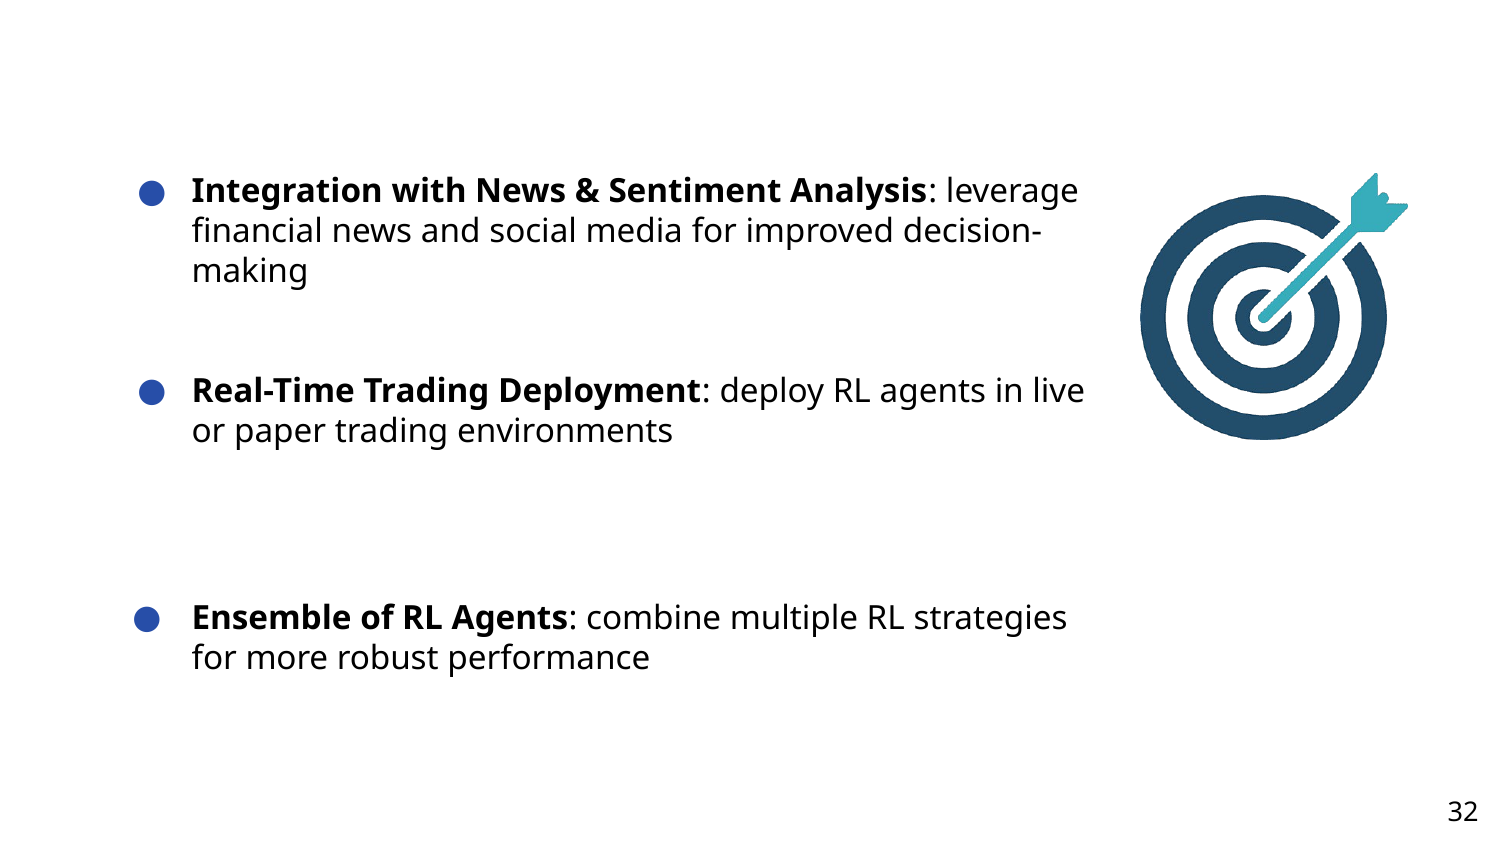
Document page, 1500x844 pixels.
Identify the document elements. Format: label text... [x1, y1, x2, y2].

picture [1140, 172, 1408, 441]
slide_number ‹#› [1403, 779, 1494, 844]
text_box Integration with News & Sentiment Analysis: leverage financial news and social media for improved decision-making Real-Time Trading Deployment: deploy RL agents in live or paper trading environments Ensemble of RL Agents: combine multiple RL strategies for more robust performance [101, 154, 1105, 765]
